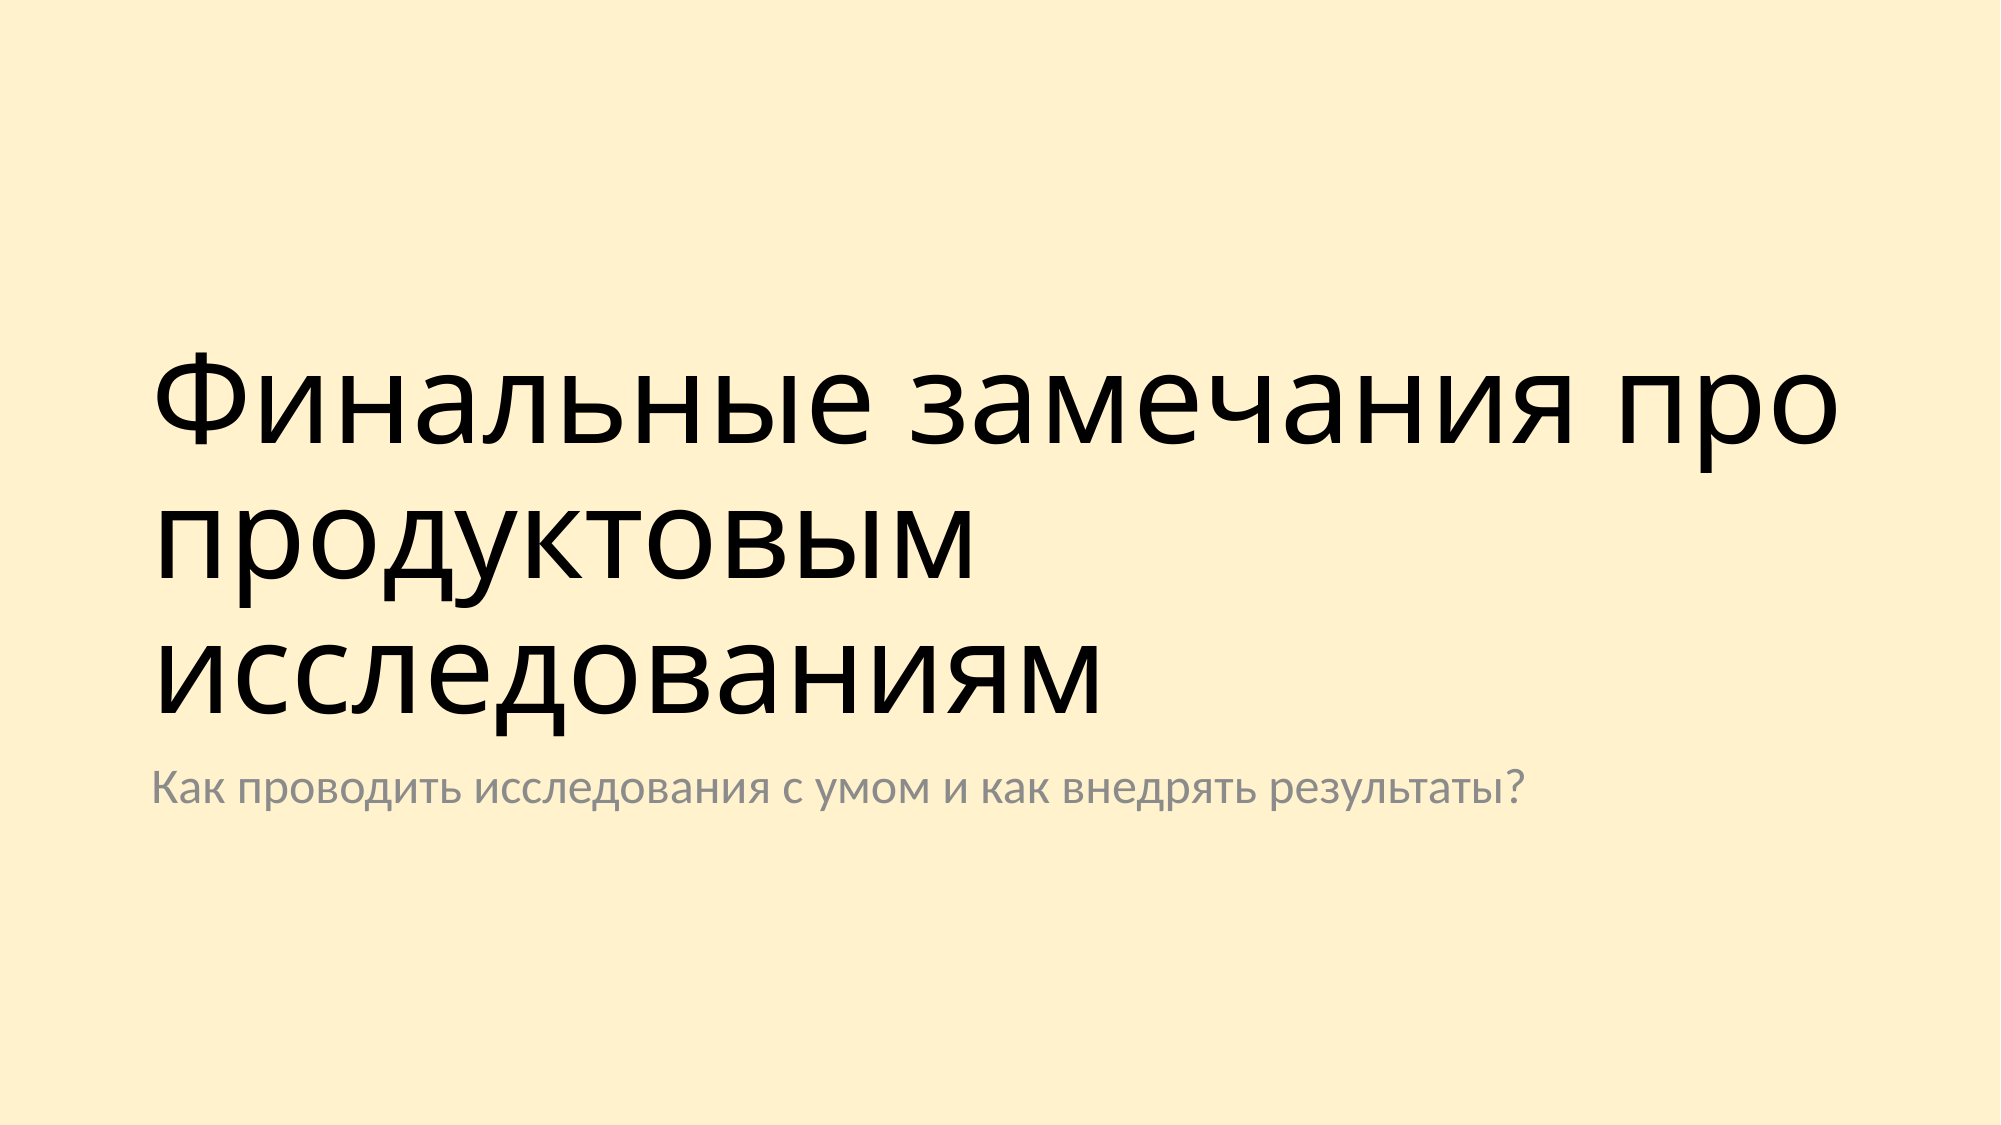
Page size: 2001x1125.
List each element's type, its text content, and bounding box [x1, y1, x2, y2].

title Финальные замечания про продуктовым исследованиям [136, 280, 1862, 749]
list Как проводить исследования с умом и как внедрять результаты? [136, 752, 1862, 999]
